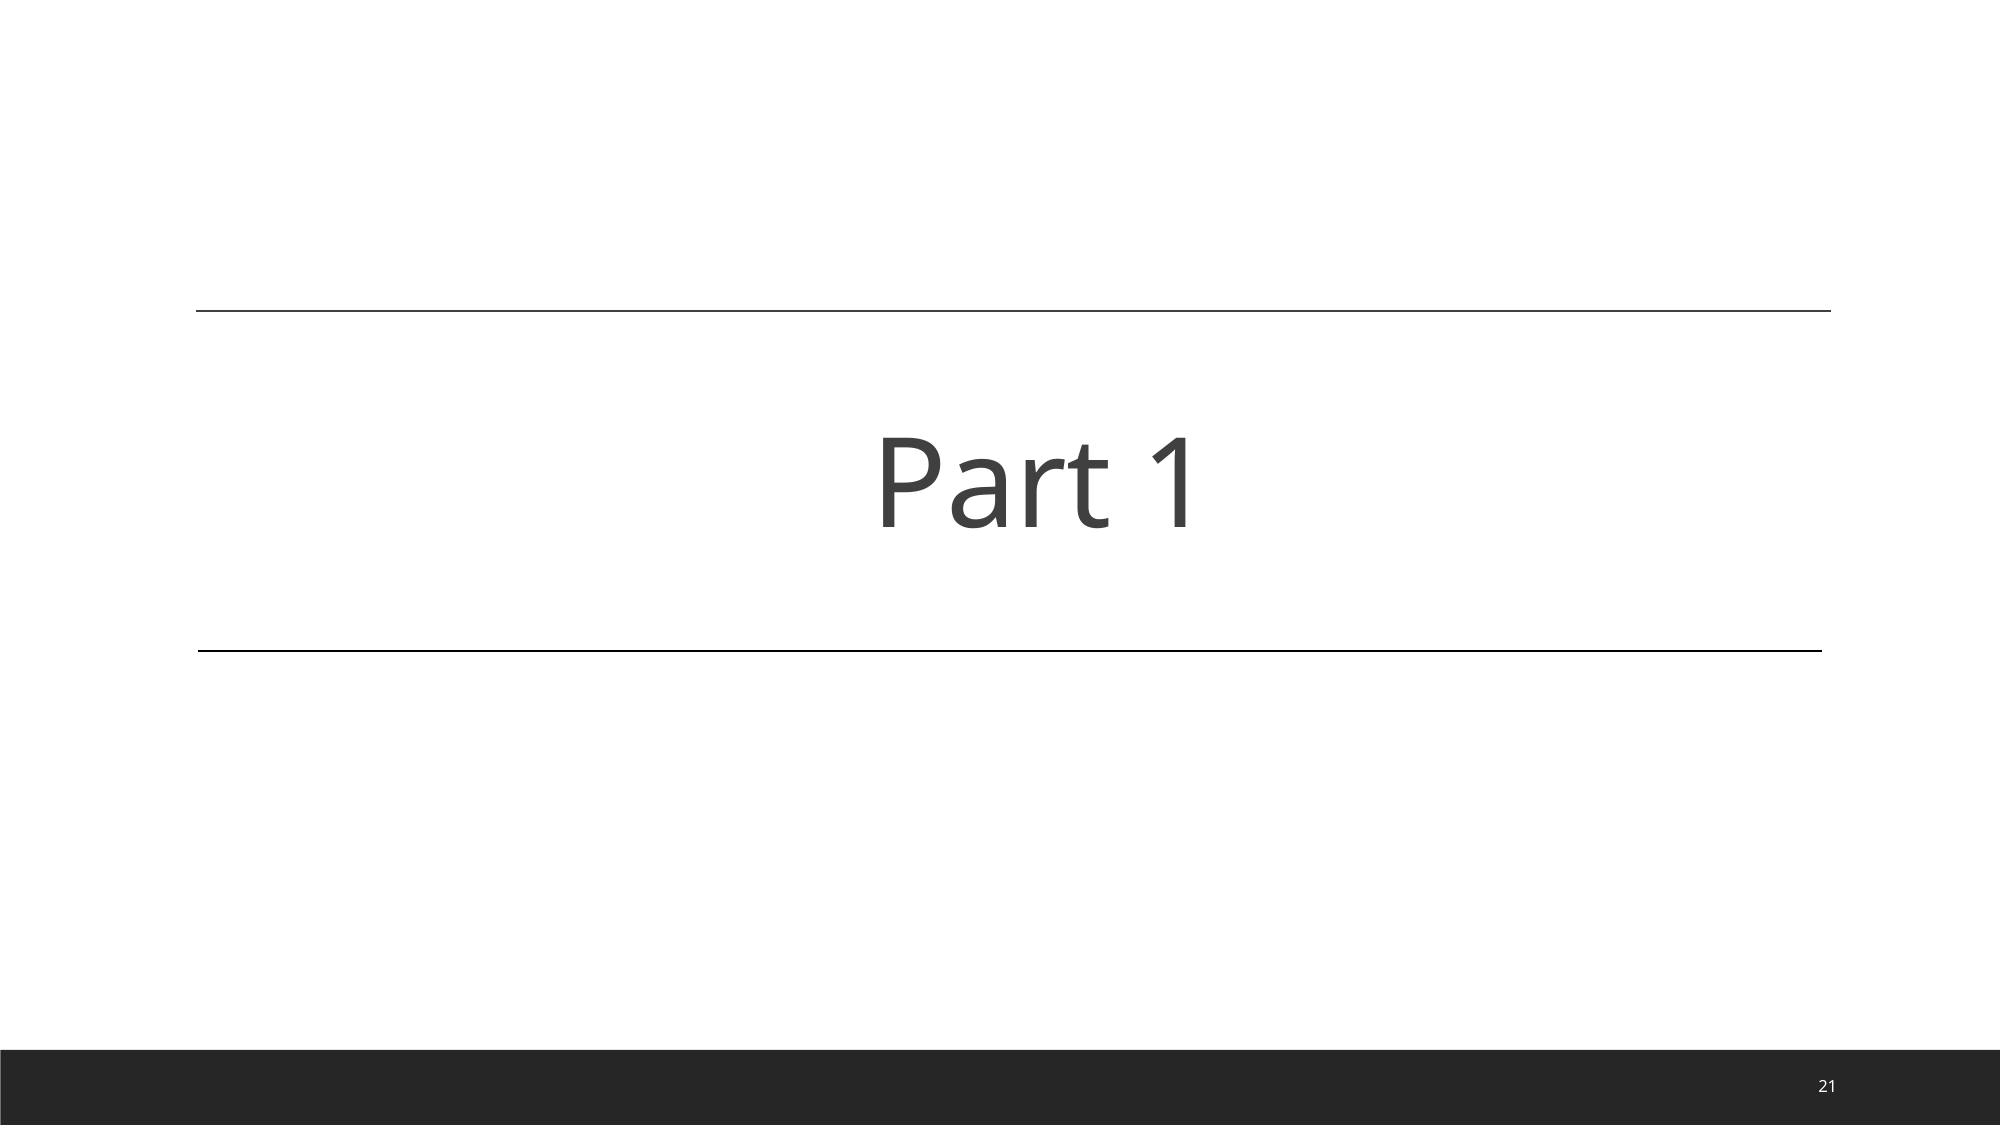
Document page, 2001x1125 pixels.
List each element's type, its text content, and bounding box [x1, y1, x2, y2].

title Part 1 [217, 324, 1868, 563]
slide_number 21 [1803, 1057, 1932, 1118]
